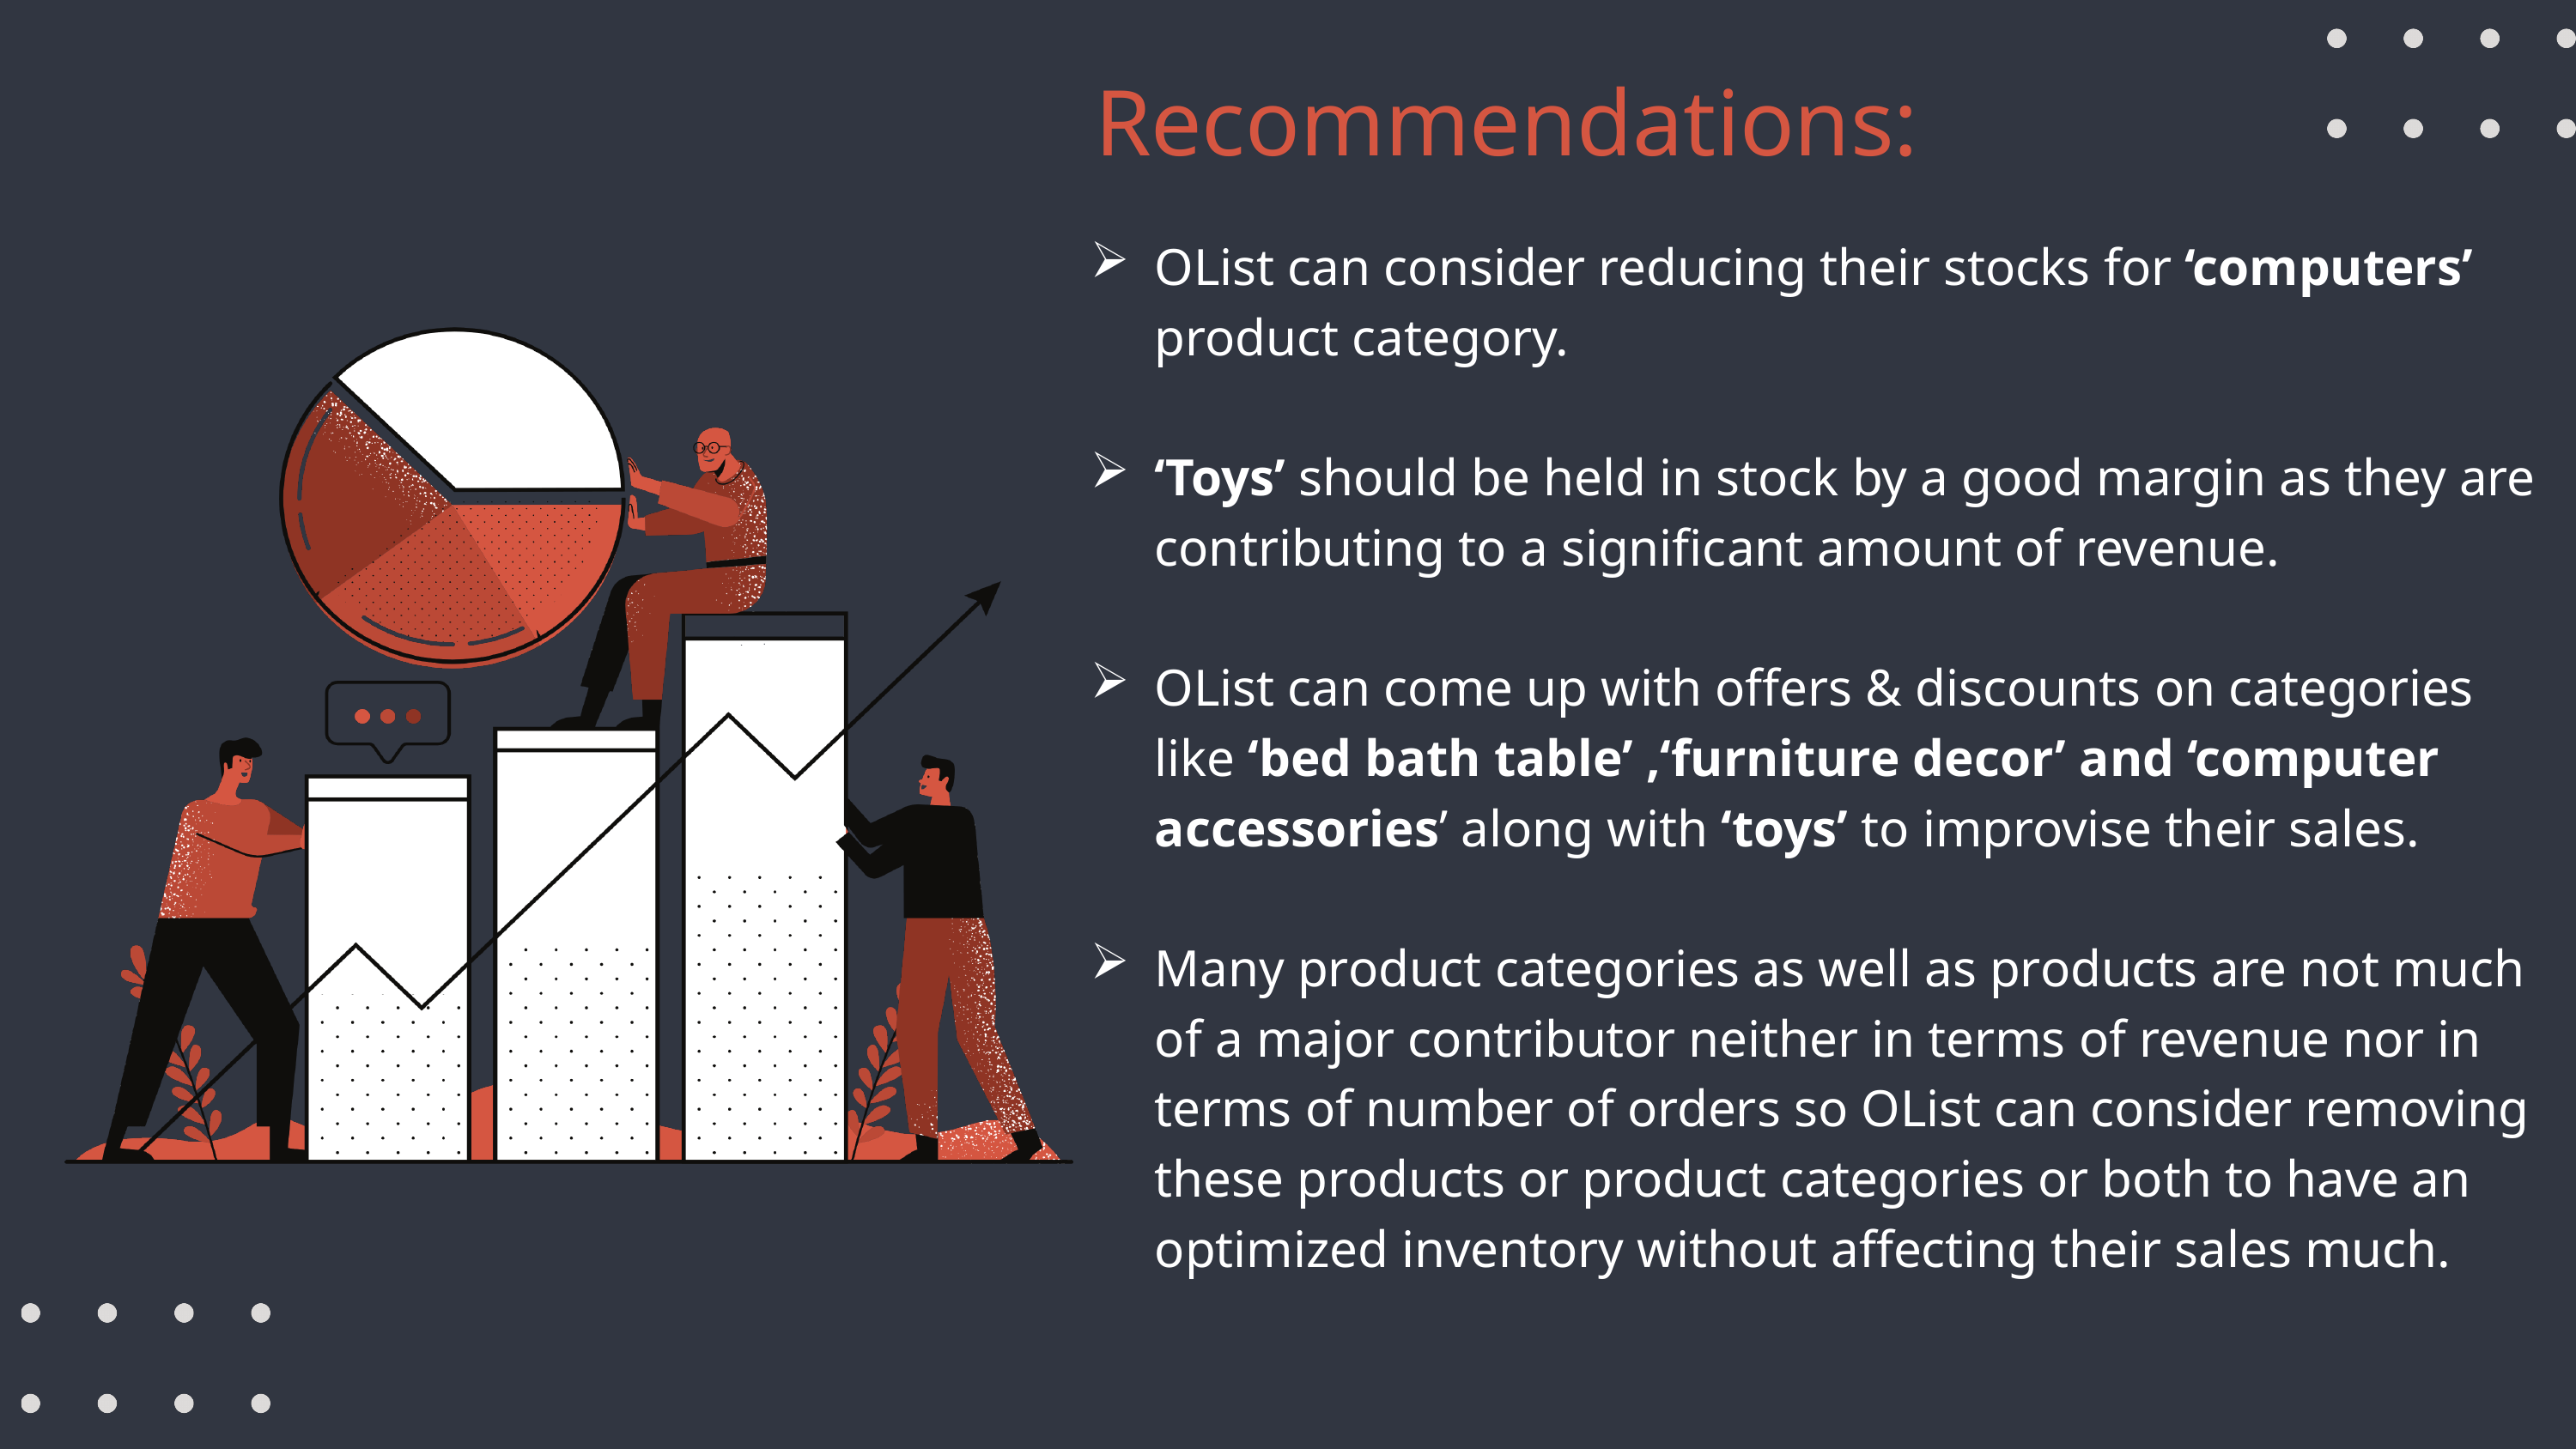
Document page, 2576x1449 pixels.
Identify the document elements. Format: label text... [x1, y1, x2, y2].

text_box [64, 327, 1048, 1164]
text_box Recommendations: [1095, 94, 2062, 174]
text_box OList can consider reducing their stocks for ‘computers’ product category. ‘Toys’ should be held in stock by a good margin as they are contributing to a significant amount of revenue. OList can come up with offers & discounts on categories like ‘bed bath table’ ,‘furniture decor’ and ‘computer accessories’ along with ‘toys’ to improvise their sales. Many product categories as well as products are not much of a major contributor neither in terms of revenue nor in terms of number of orders so OList can consider removing these products or product categories or both to have an optimized inventory without affecting their sales much. [1048, 225, 2551, 1278]
text_box [2327, 0, 2576, 138]
text_box [21, 1303, 270, 1449]
